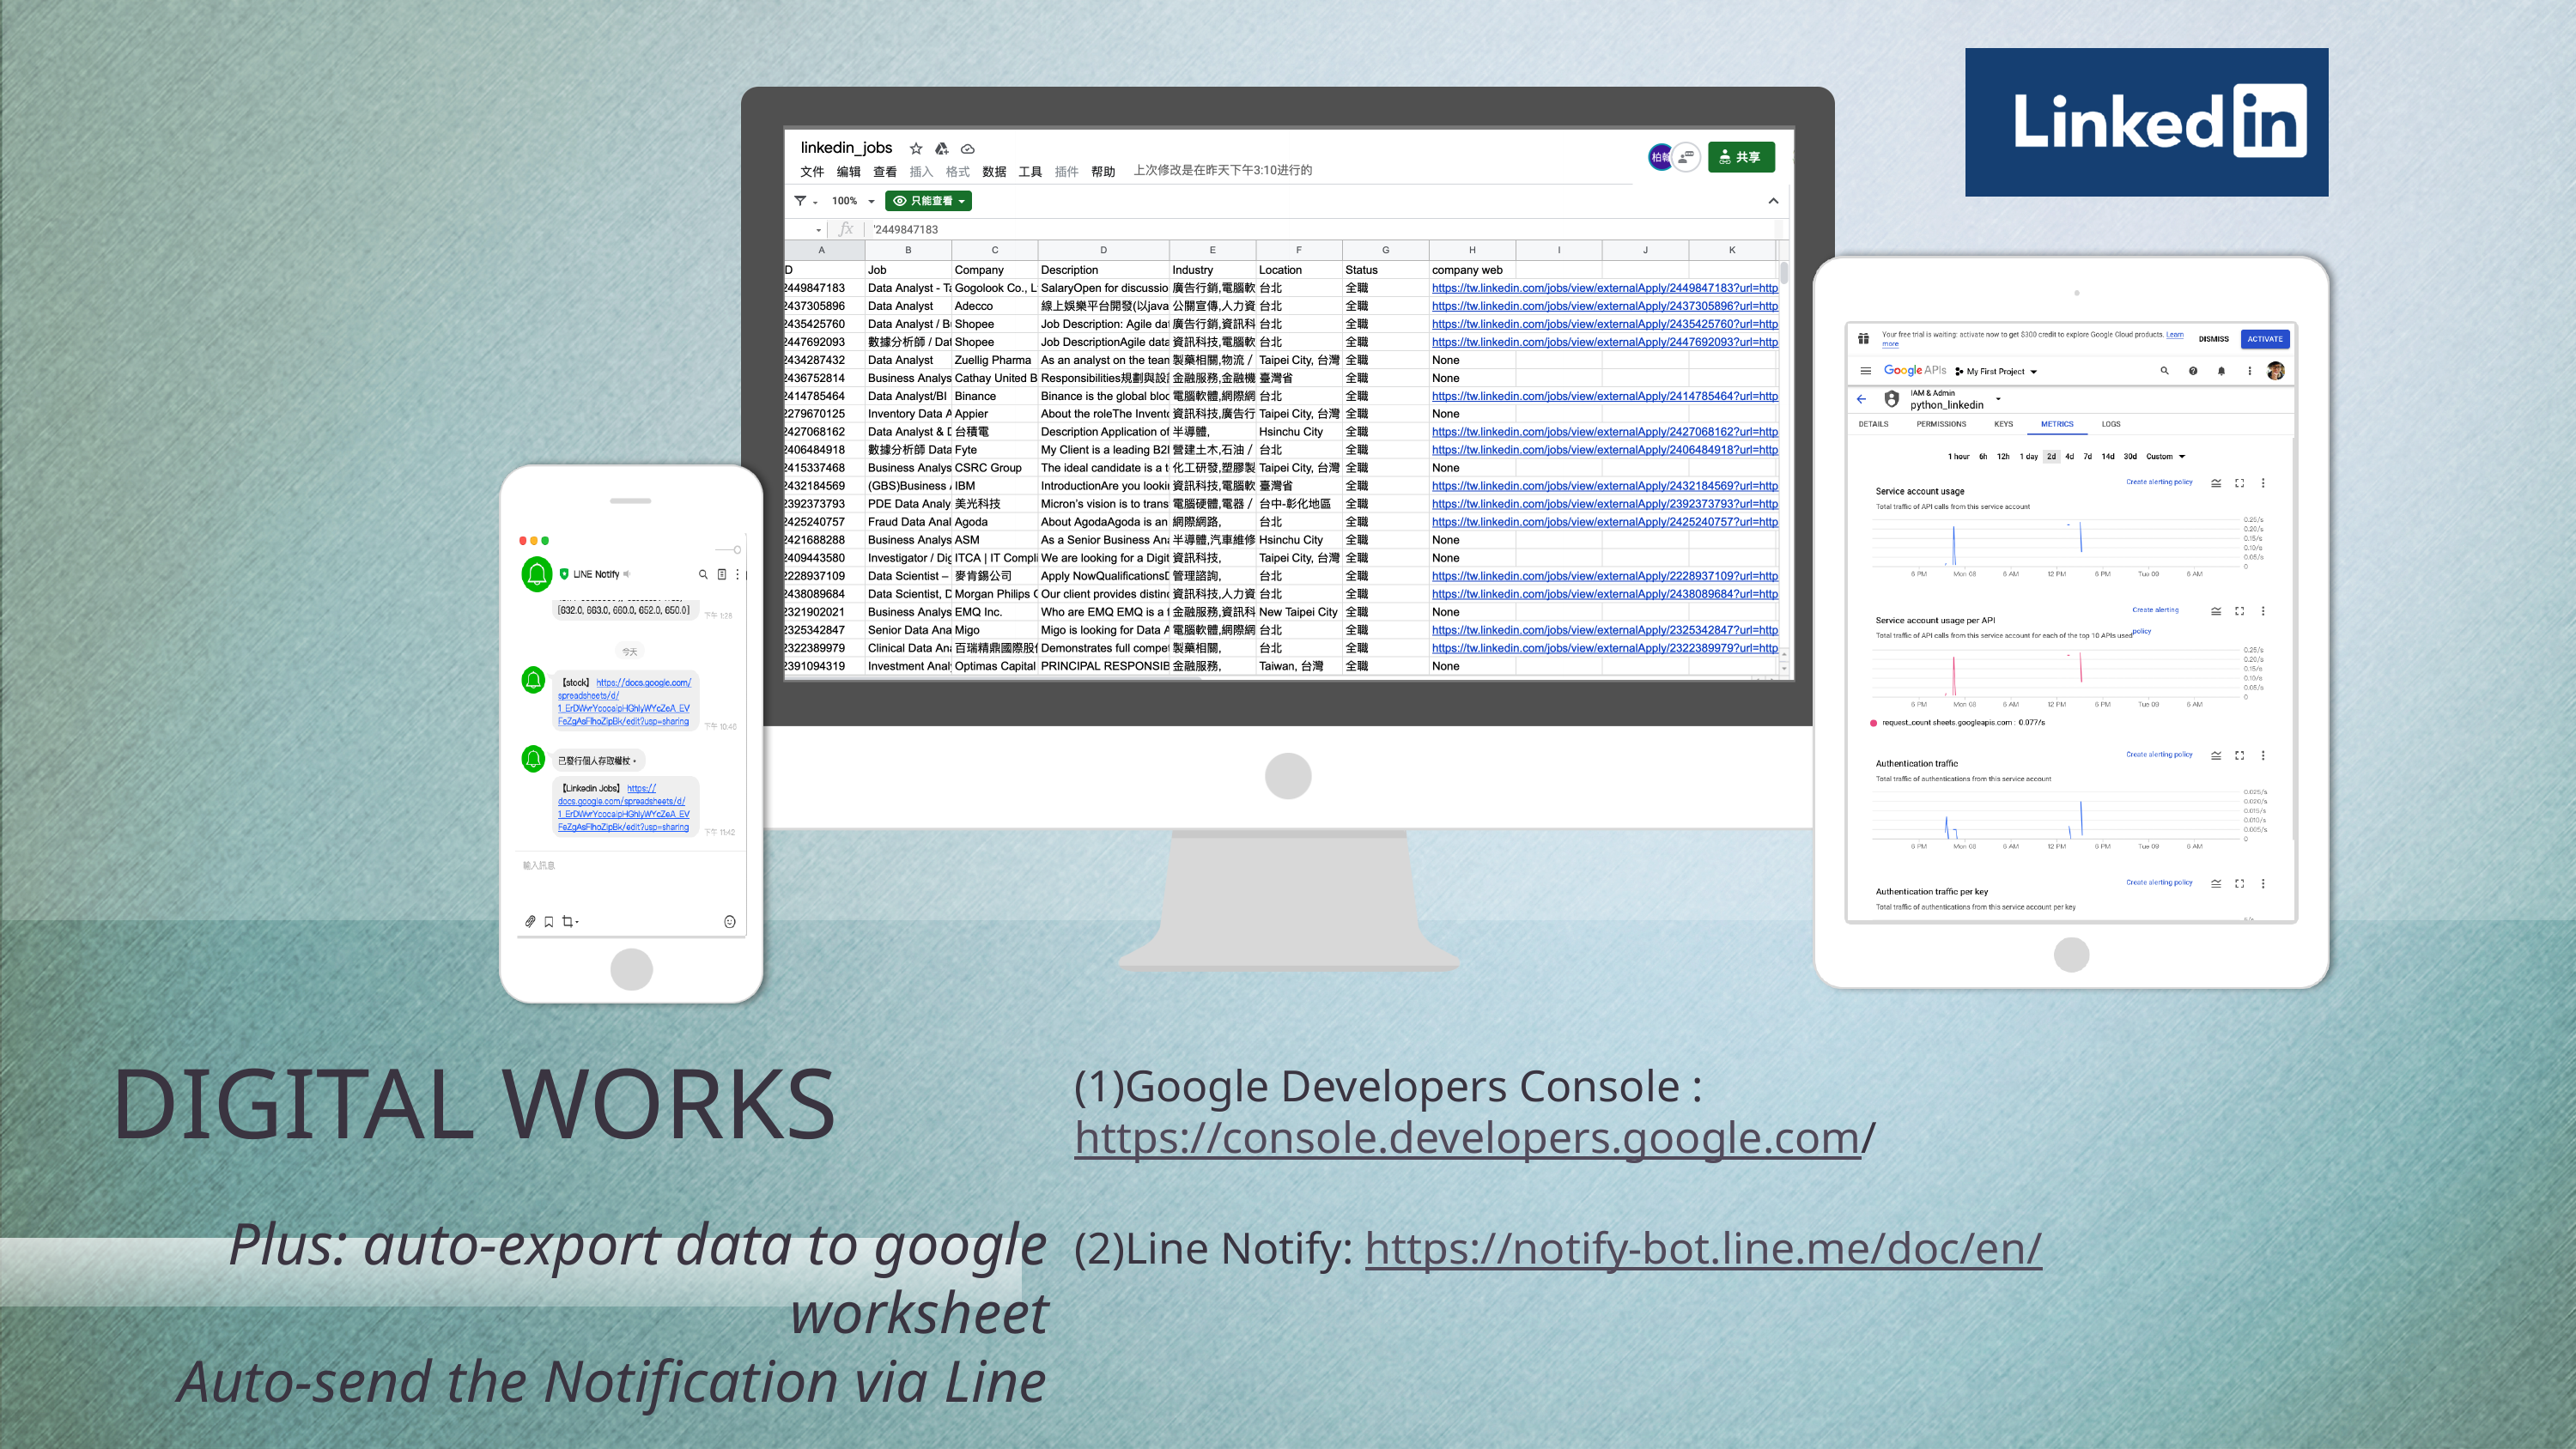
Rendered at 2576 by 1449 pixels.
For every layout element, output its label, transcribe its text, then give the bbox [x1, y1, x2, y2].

picture [0, 0, 2576, 1449]
list Plus: auto-export data to google worksheet Auto-send the Notification via Line [0, 1231, 1072, 1449]
picture [1965, 48, 2329, 197]
list (1)Google Developers Console : https://console.developers.google.com/ (2)Line Notify: https://notify-bot.line.me/doc/en/ [1051, 1081, 2505, 1309]
title DIGITAL WORKS [97, 1036, 1022, 1231]
